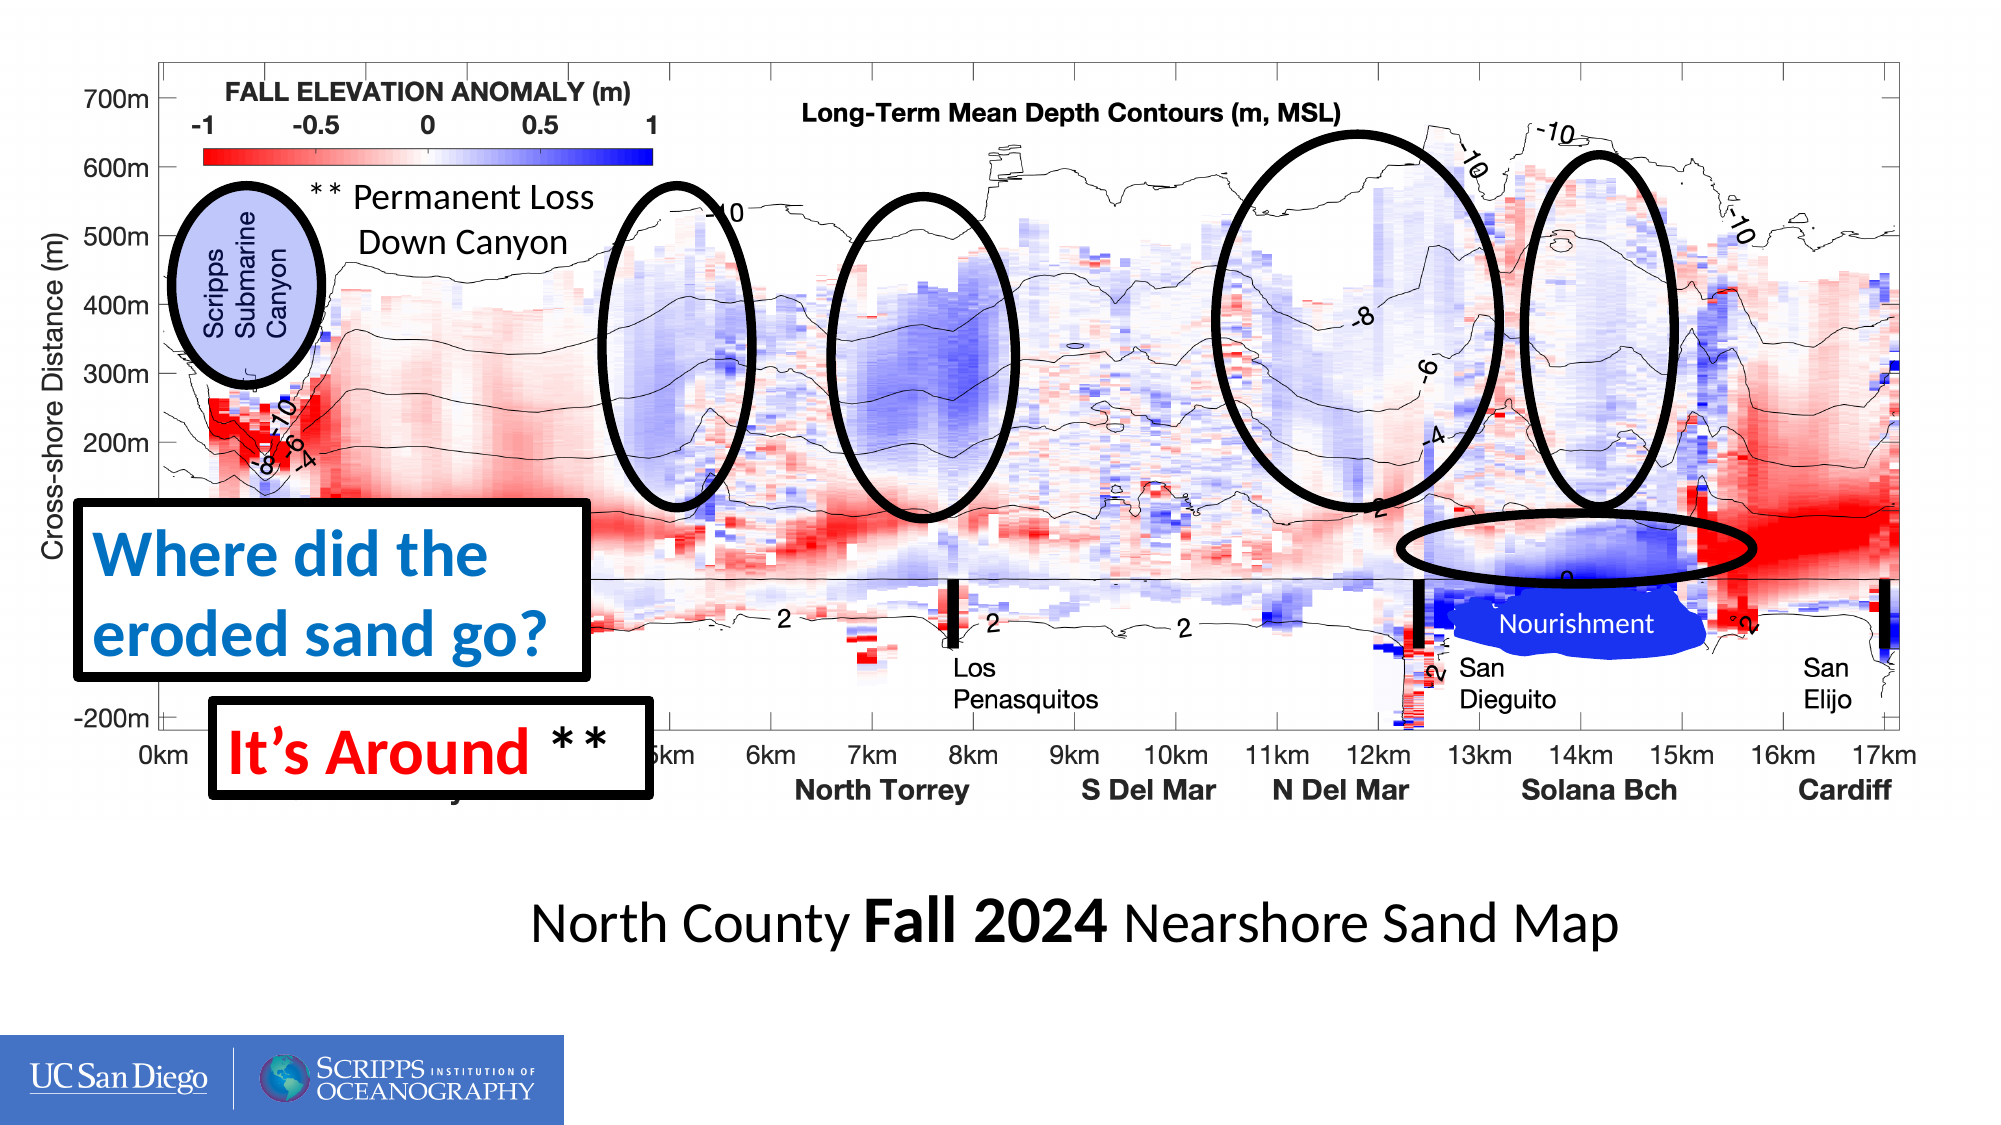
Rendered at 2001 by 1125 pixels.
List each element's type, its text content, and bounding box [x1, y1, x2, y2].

picture [0, 1035, 565, 1125]
picture [0, 1, 2000, 820]
text_box North County Fall 2024 Nearshore Sand Map [515, 868, 1636, 963]
